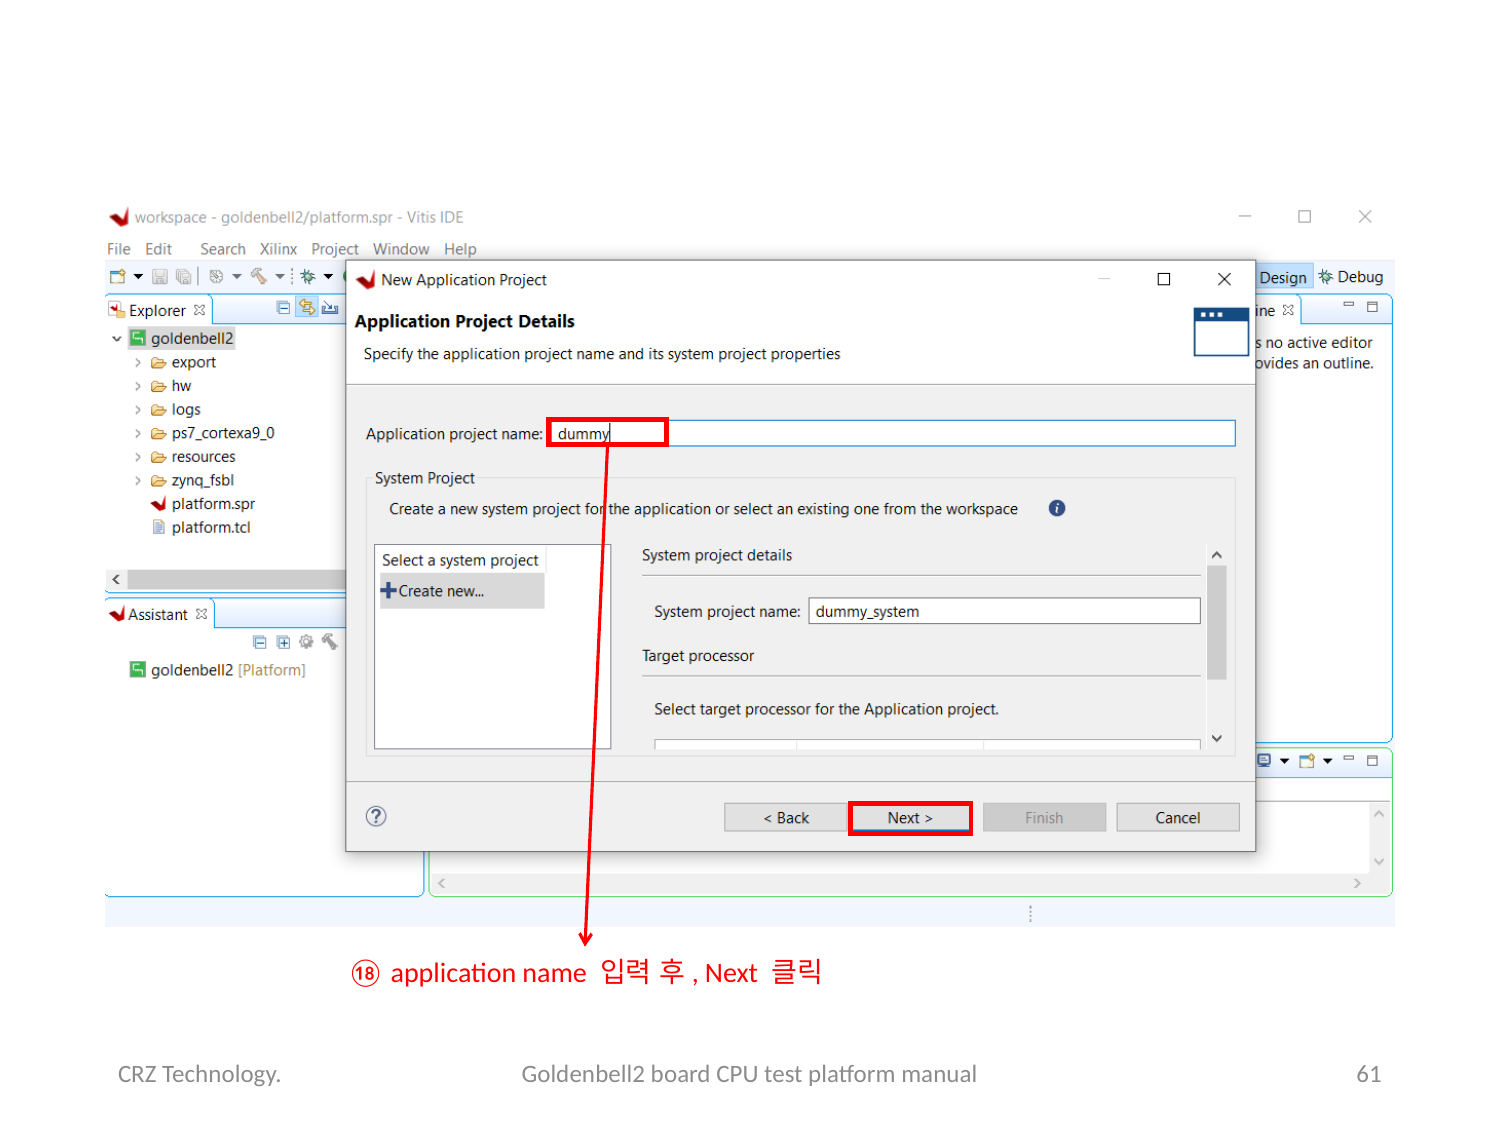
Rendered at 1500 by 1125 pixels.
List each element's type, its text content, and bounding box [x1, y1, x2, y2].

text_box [584, 444, 608, 947]
picture [105, 198, 1395, 927]
footer Goldenbell2 board CPU test platform manual [496, 1042, 1004, 1103]
slide_number CRZ Technology. [103, 1042, 441, 1103]
slide_number 61 [1059, 1042, 1397, 1103]
text_box ⑱ application name 입력 후, Next 클릭 [332, 946, 838, 996]
